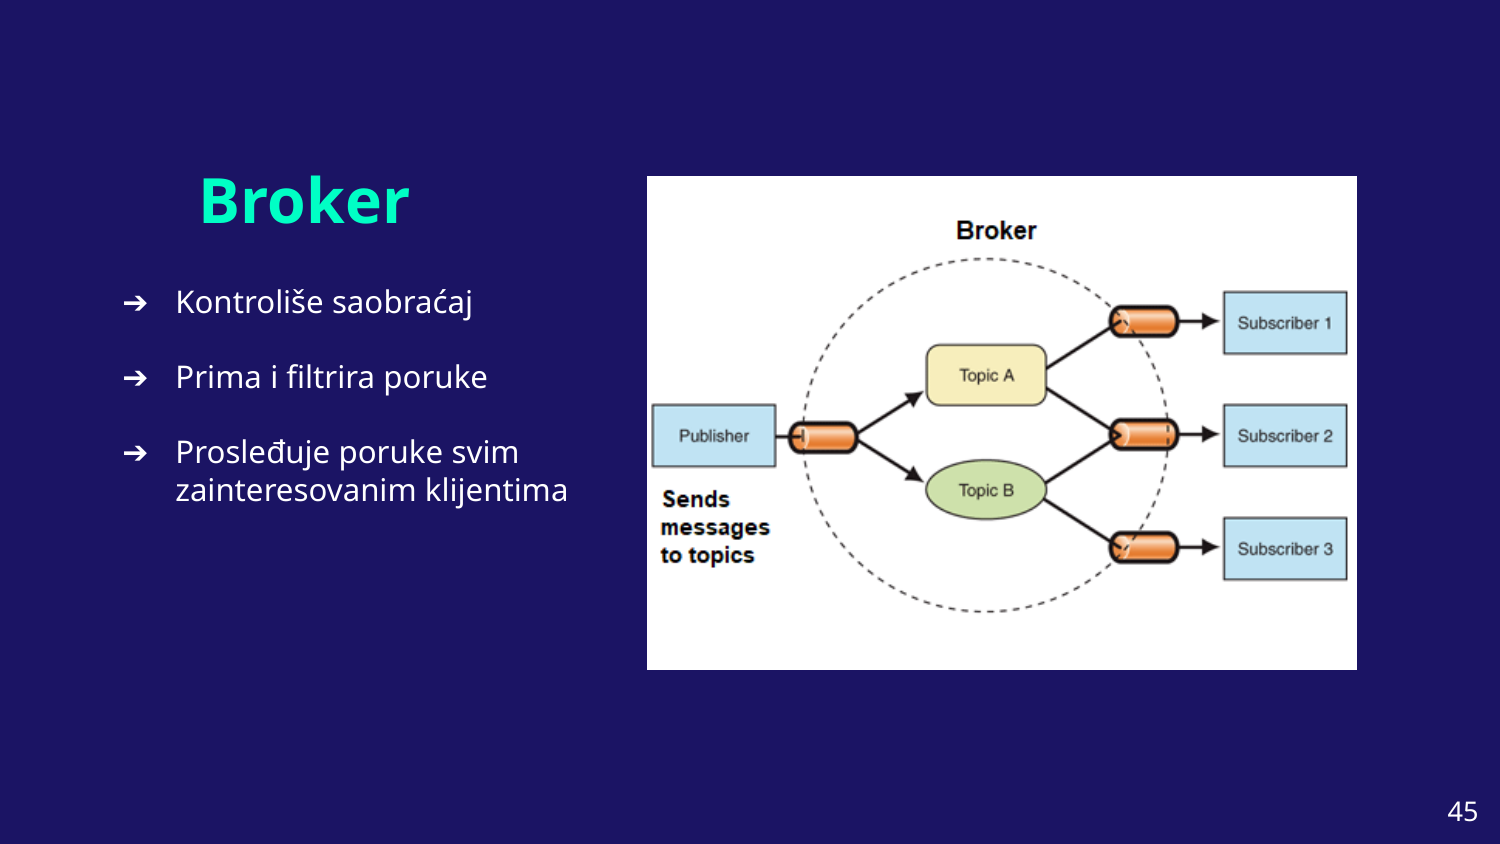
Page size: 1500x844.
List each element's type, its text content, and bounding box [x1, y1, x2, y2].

subtitle Kontroliše saobraćaj Prima i filtrira poruke Prosleđuje poruke svim zainteresovanim klijentima [85, 267, 619, 541]
slide_number ‹#› [1403, 779, 1494, 844]
title Broker [34, 146, 576, 256]
picture [647, 176, 1358, 670]
